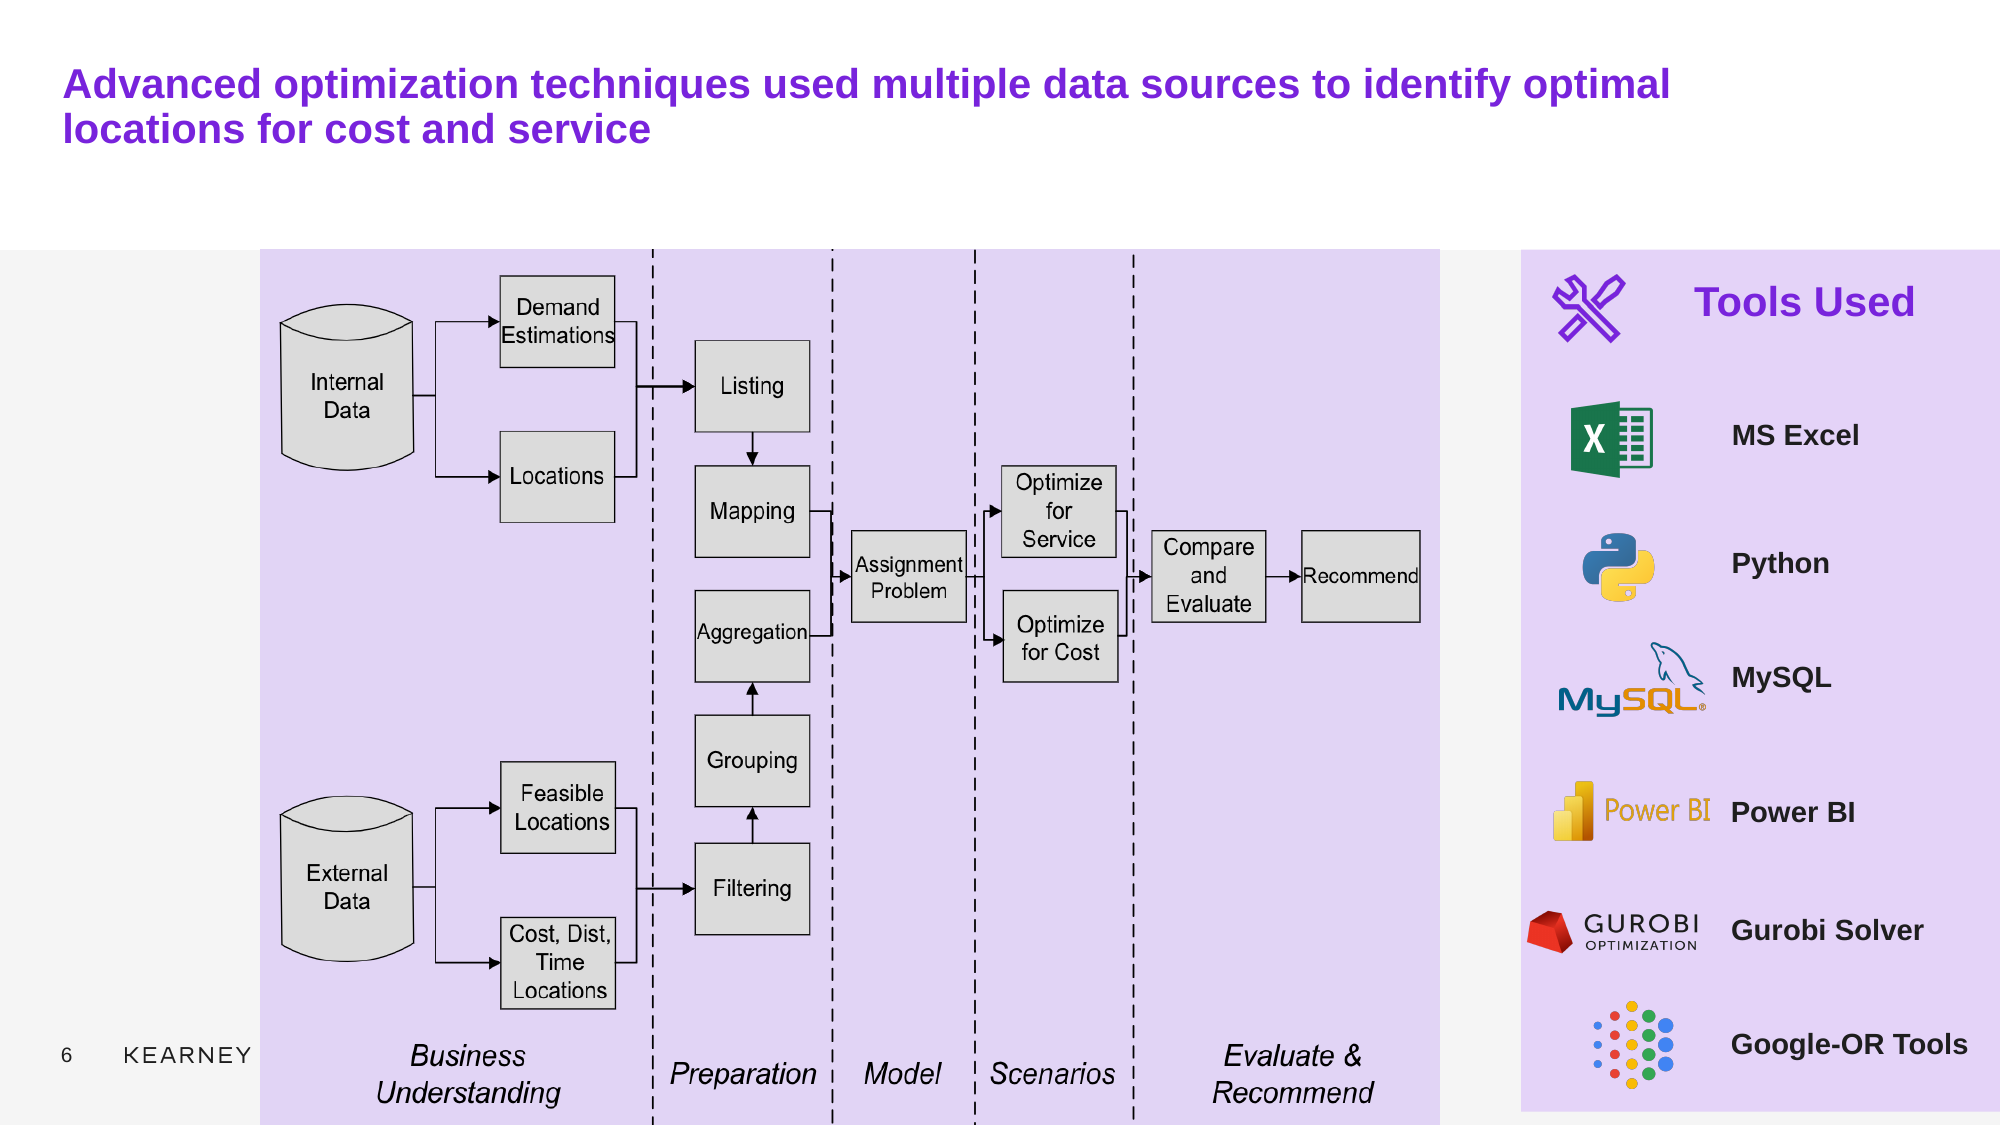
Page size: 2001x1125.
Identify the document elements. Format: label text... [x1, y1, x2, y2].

title Advanced optimization techniques used multiple data sources to identify optimal locations for cost and service [62, 62, 1822, 199]
text_box Python [1785, 547, 1884, 581]
text_box Tools Used [1694, 280, 1934, 333]
text_box Gurobi Solver [1785, 915, 1968, 948]
text_box MySQL [1785, 662, 1884, 695]
text_box [1520, 249, 2000, 1113]
text_box Google-OR Tools [1785, 1028, 1987, 1062]
picture [260, 249, 1440, 1125]
text_box Power BI [1785, 796, 1883, 830]
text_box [1487, 384, 1785, 1102]
text_box MS Excel [1785, 419, 1906, 453]
picture [1552, 269, 1626, 344]
